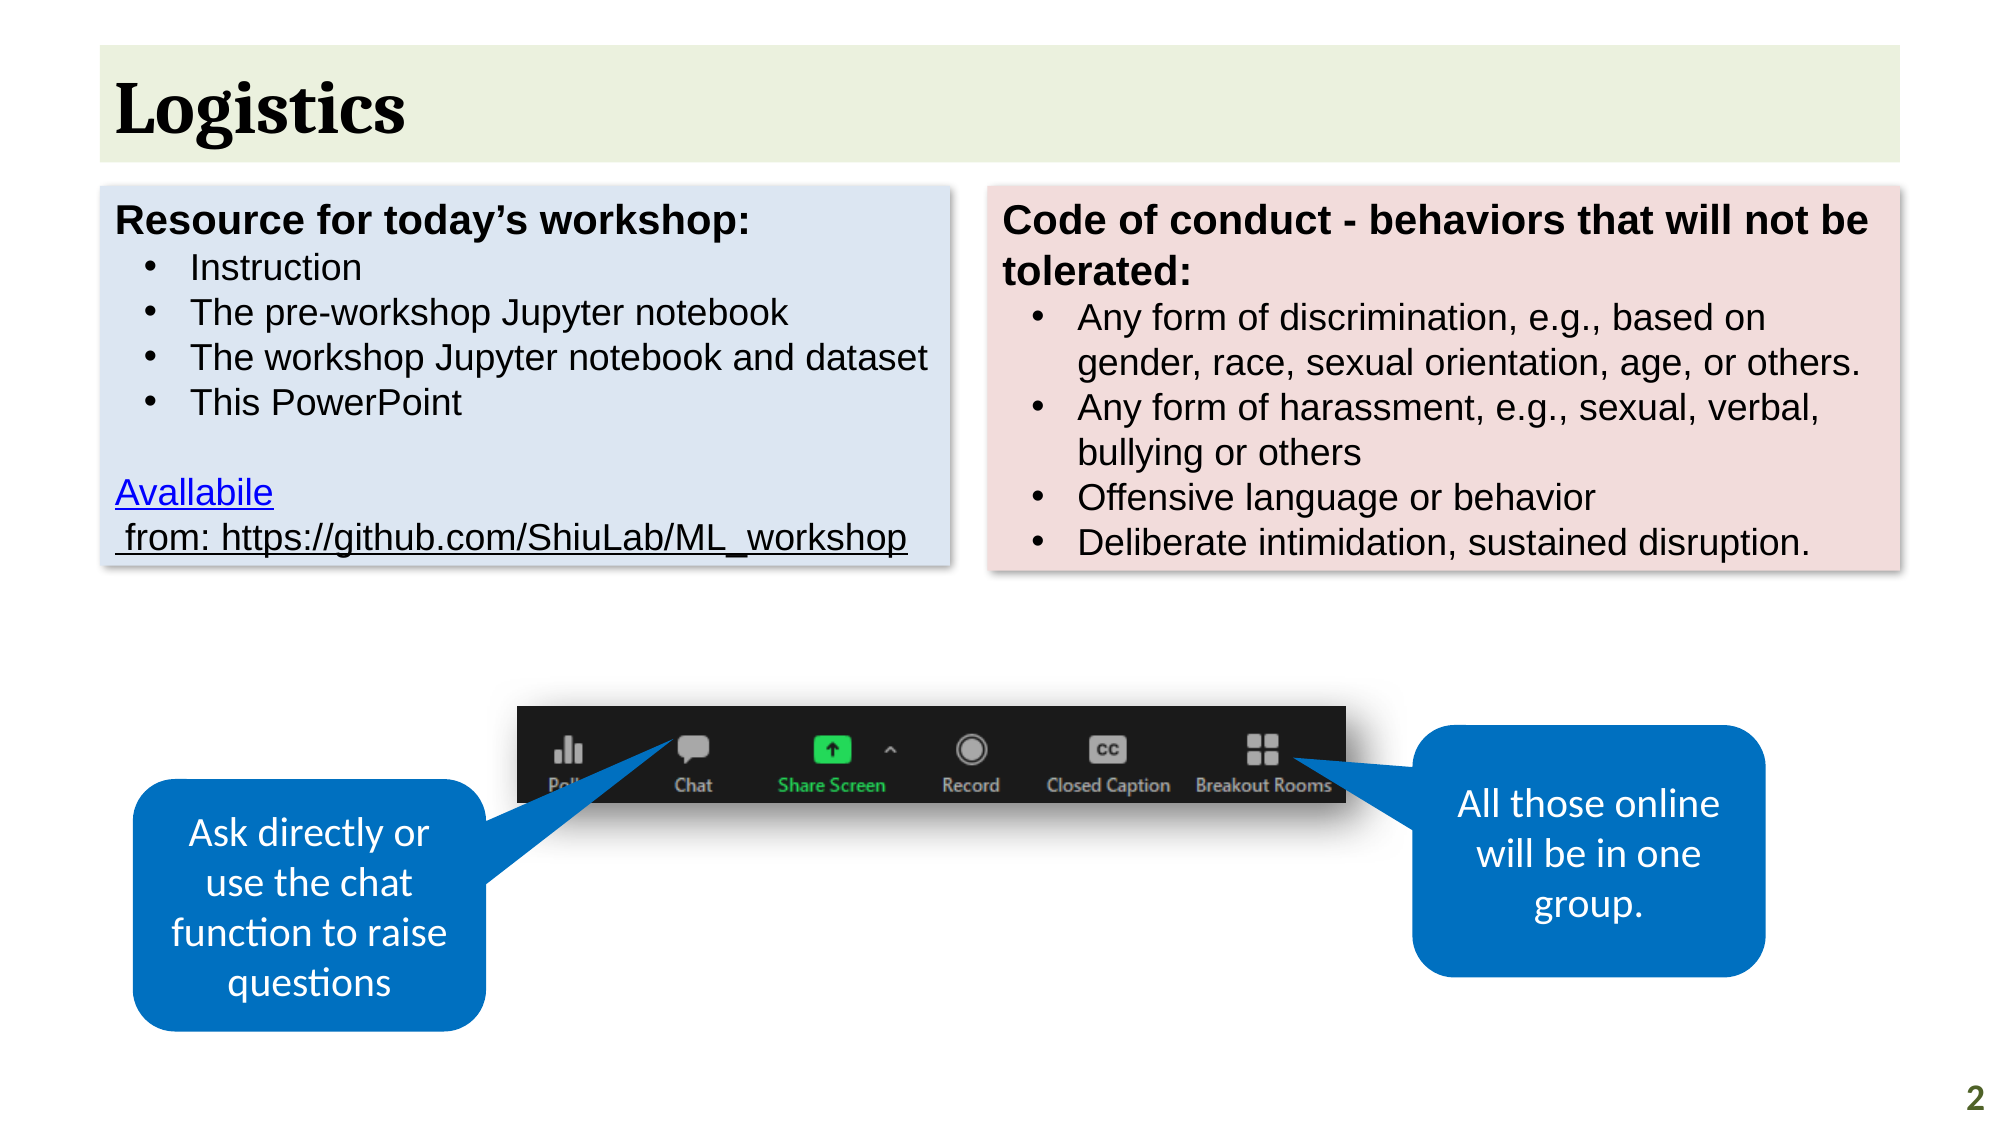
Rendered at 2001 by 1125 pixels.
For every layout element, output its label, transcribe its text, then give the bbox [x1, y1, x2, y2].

text_box Code of conduct - behaviors that will not be tolerated: Any form of discrimination, e.g., based on gender, race, sexual orientation, age, or others. Any form of harassment, e.g., sexual, verbal, bullying or others Offensive language or behavior Deliberate intimidation, sustained disruption. [987, 185, 1900, 571]
text_box Resource for today’s workshop: Instruction The pre-workshop Jupyter notebook The workshop Jupyter notebook and dataset This PowerPoint Avallabile from: https://github.com/ShiuLab/ML_workshop [99, 185, 950, 566]
title Logistics [99, 44, 1901, 163]
text_box Ask directly or use the chat function to raise questions [130, 776, 582, 1034]
slide_number 2 [1899, 1065, 2000, 1125]
text_box All those online will be in one group. [1349, 722, 1768, 980]
picture [516, 705, 1346, 804]
